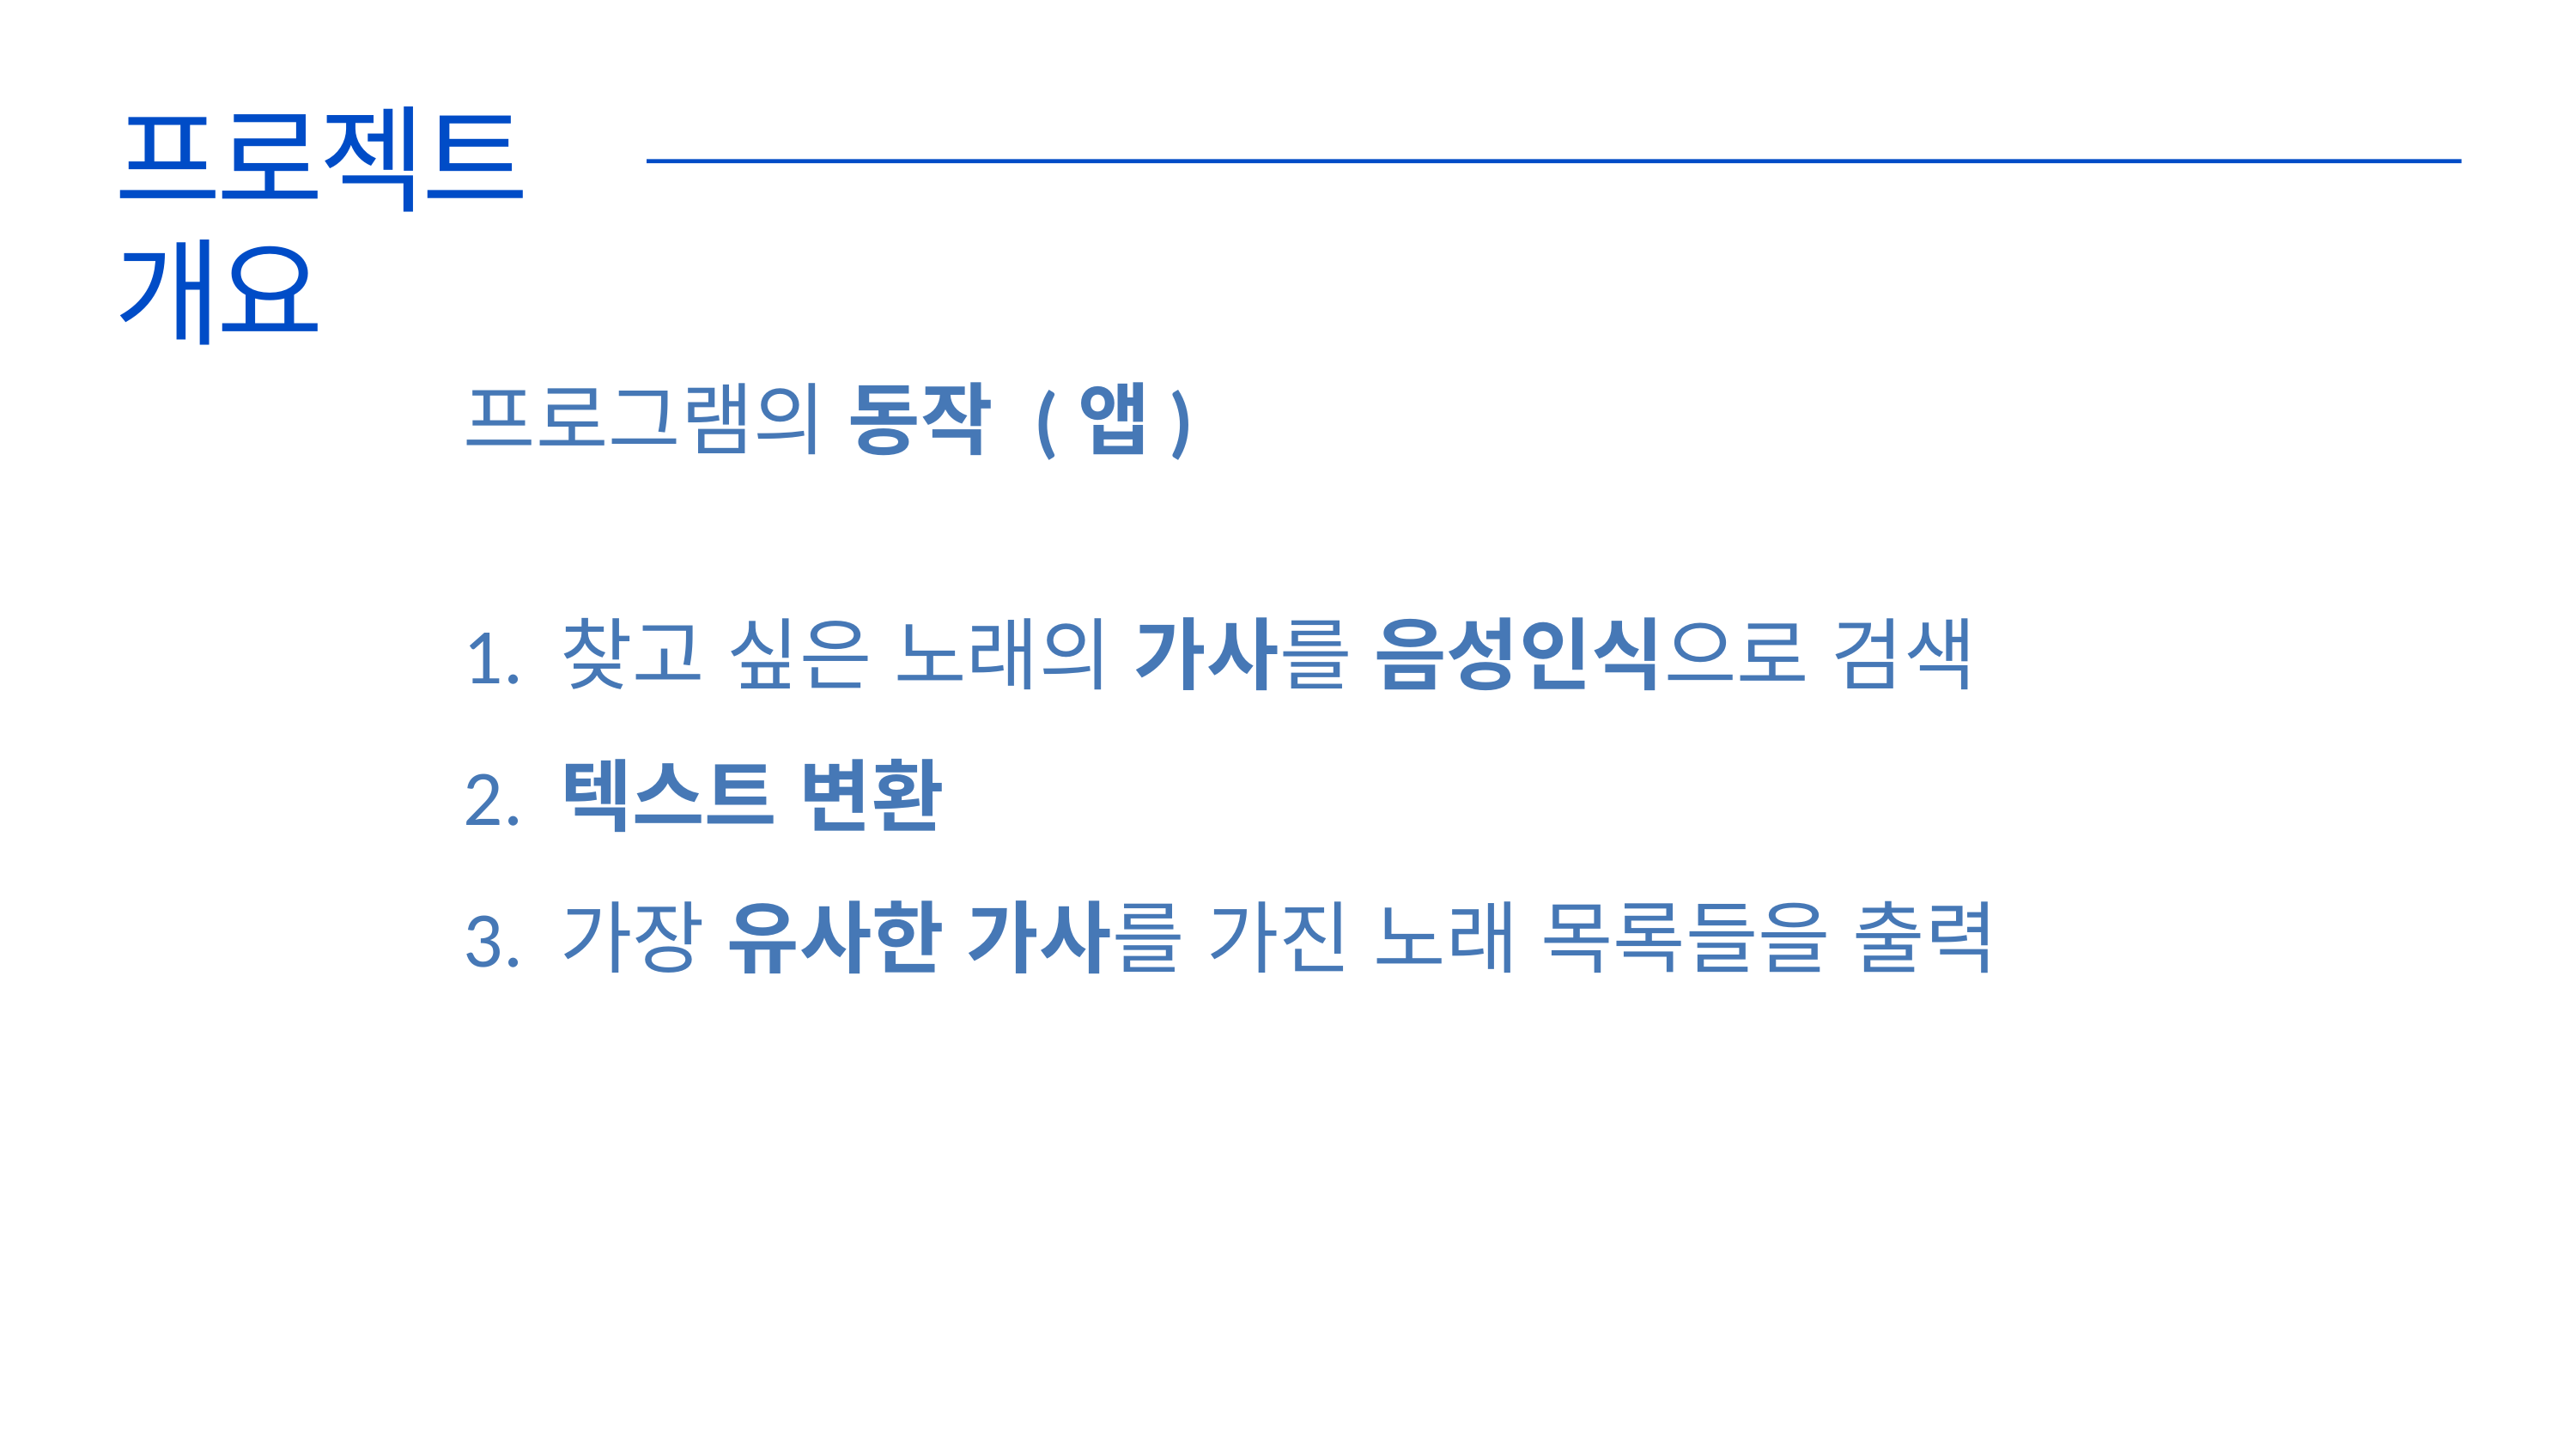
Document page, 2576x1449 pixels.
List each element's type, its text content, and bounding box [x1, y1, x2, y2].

text_box 프로그램의 동작 (앱) 1. 찾고 싶은 노래의 가사를 음성인식으로 검색 2. 텍스트 변환 3. 가장 유사한 가사를 가진 노래 목록들을 출력 [450, 363, 2190, 1084]
text_box 프로젝트 개요 [114, 92, 1508, 360]
